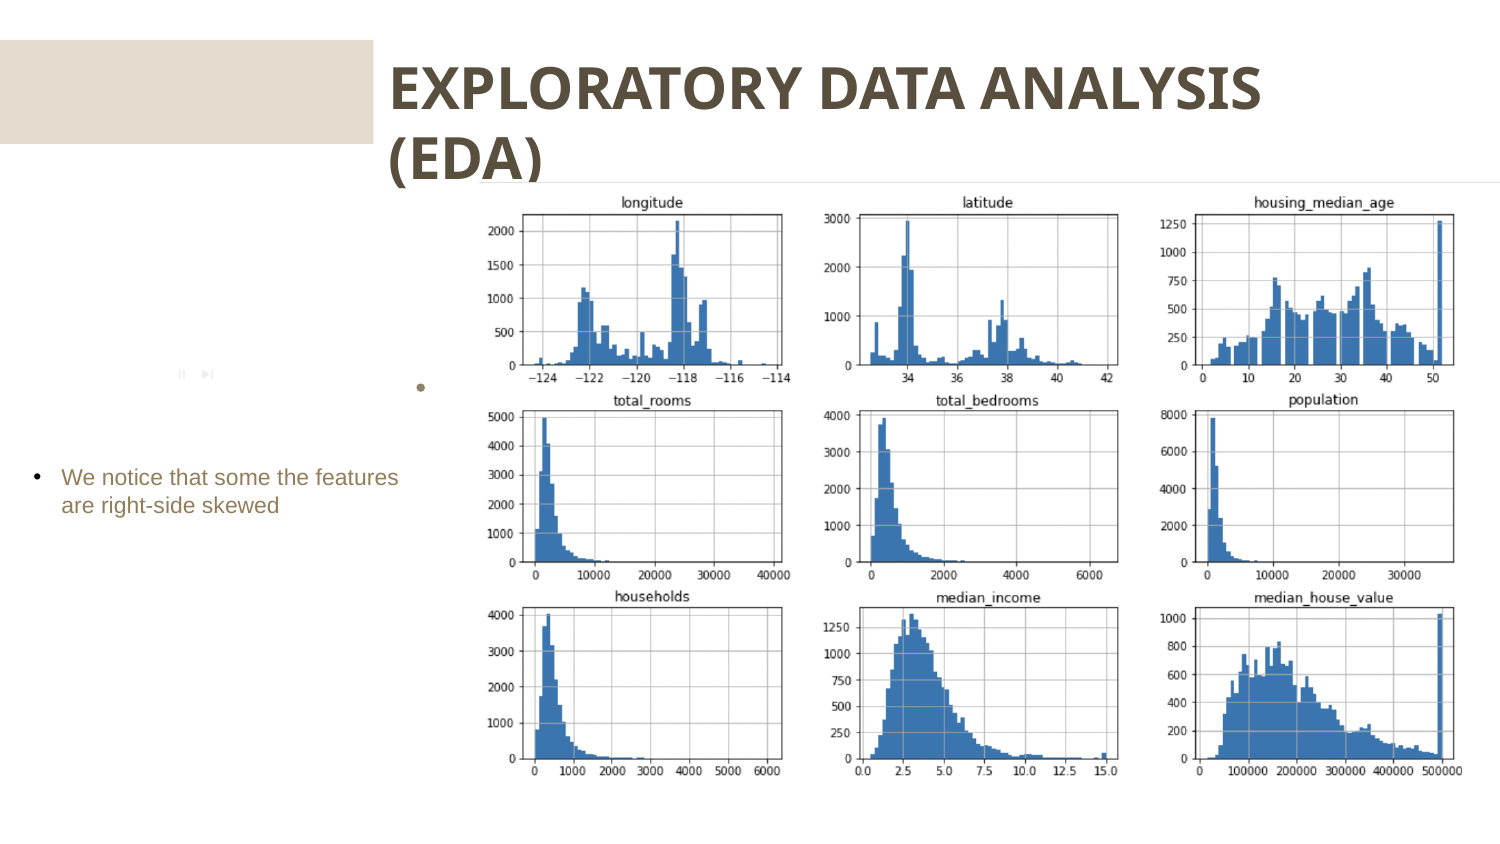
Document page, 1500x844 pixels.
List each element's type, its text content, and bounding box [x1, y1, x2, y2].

title EXPLORATORY DATA ANALYSIS (EDA) [373, 35, 1397, 116]
text_box [416, 383, 425, 392]
text_box [201, 370, 209, 379]
text_box We notice that some the features are right-side skewed [18, 455, 454, 525]
text_box [0, 39, 374, 144]
picture [473, 181, 1500, 780]
